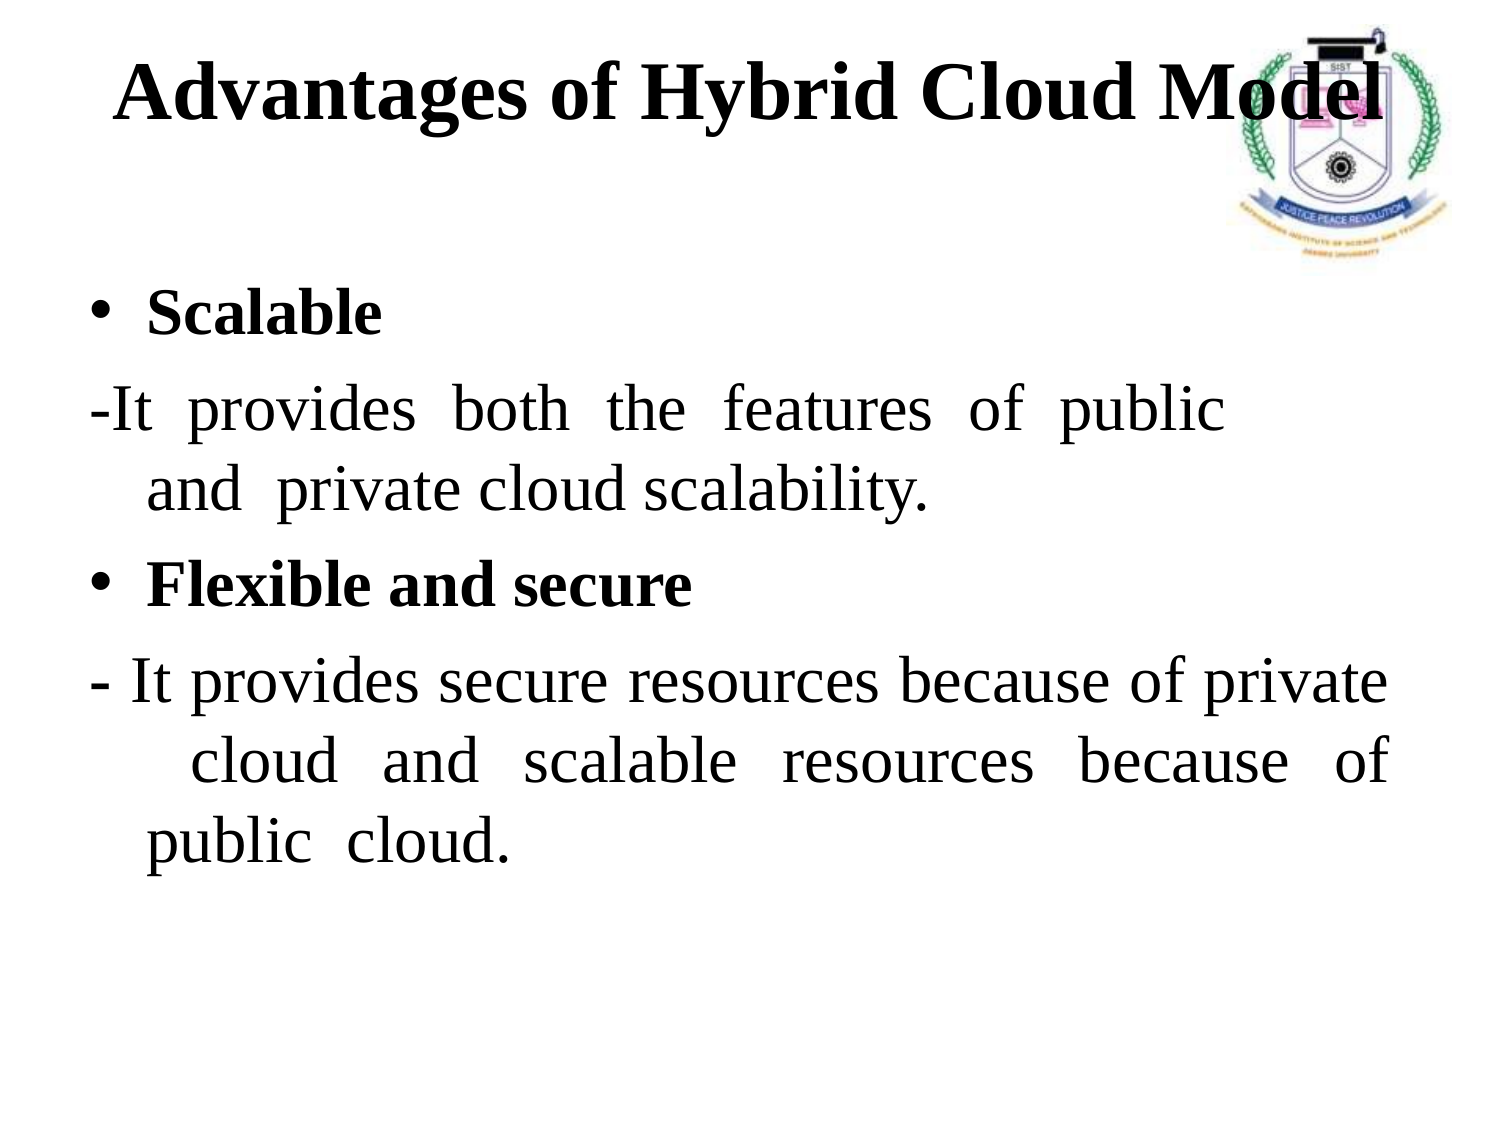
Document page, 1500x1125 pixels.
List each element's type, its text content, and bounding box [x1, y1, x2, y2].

title Advantages of Hybrid Cloud Model [110, 33, 1389, 224]
picture [1226, 24, 1452, 276]
text_box Scalable -It provides both the features of public and private cloud scalability. Flexible and secure - It provides secure resources because of private cloud and scalable resources because of public cloud. [87, 249, 1393, 876]
